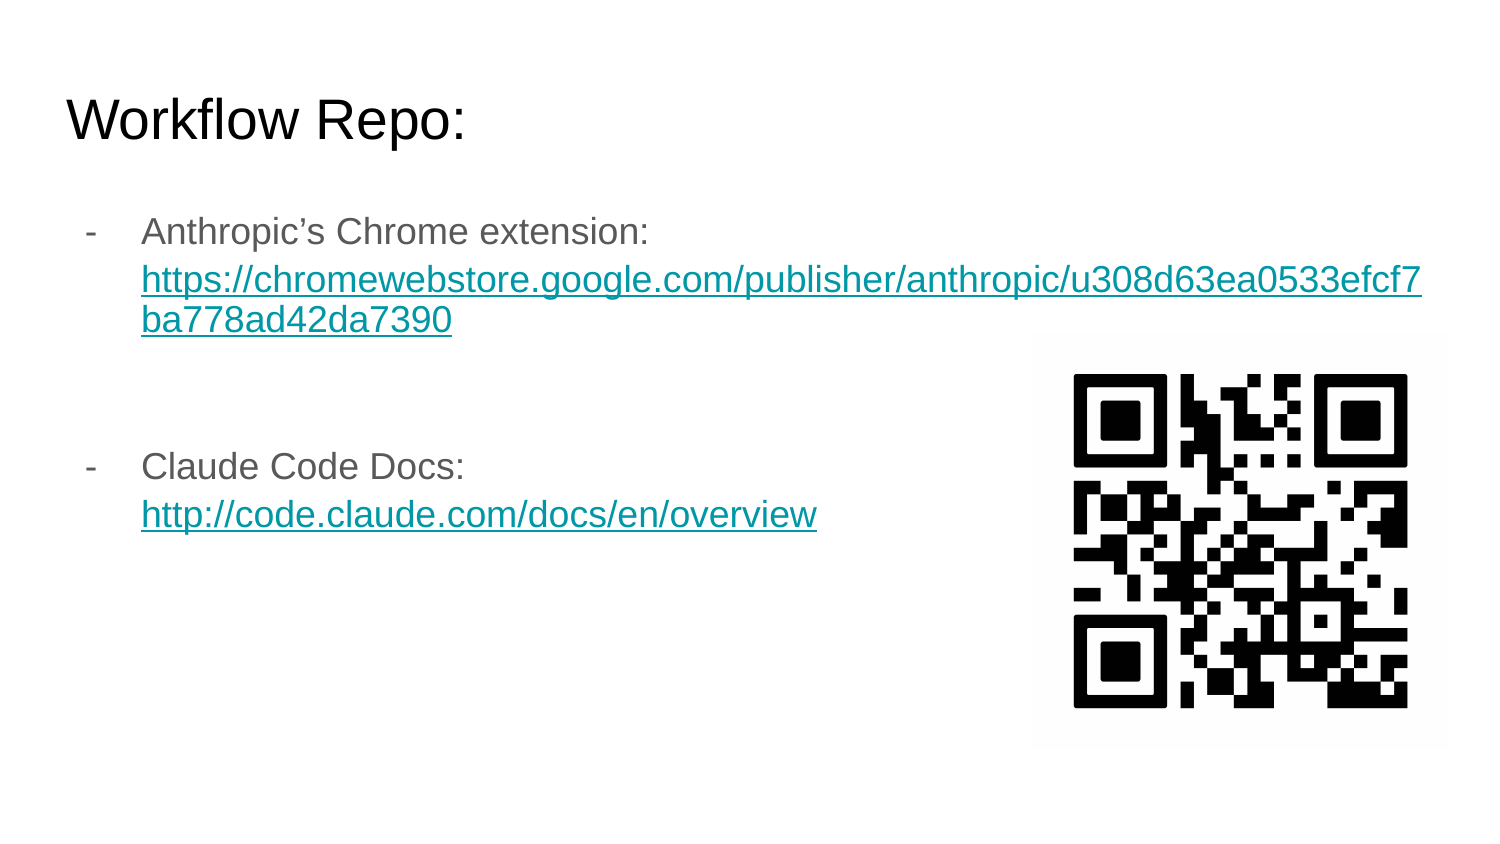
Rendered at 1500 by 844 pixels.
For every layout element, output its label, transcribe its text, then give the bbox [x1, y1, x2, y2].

picture [1031, 332, 1450, 750]
title Workflow Repo: [51, 72, 1449, 167]
list Anthropic’s Chrome extension: https://chromewebstore.google.com/publisher/anthropic/u308d63ea0533efcf7ba778ad42da7390 Claude Code Docs: http://code.claude.com/docs/en/overview [51, 189, 1449, 750]
